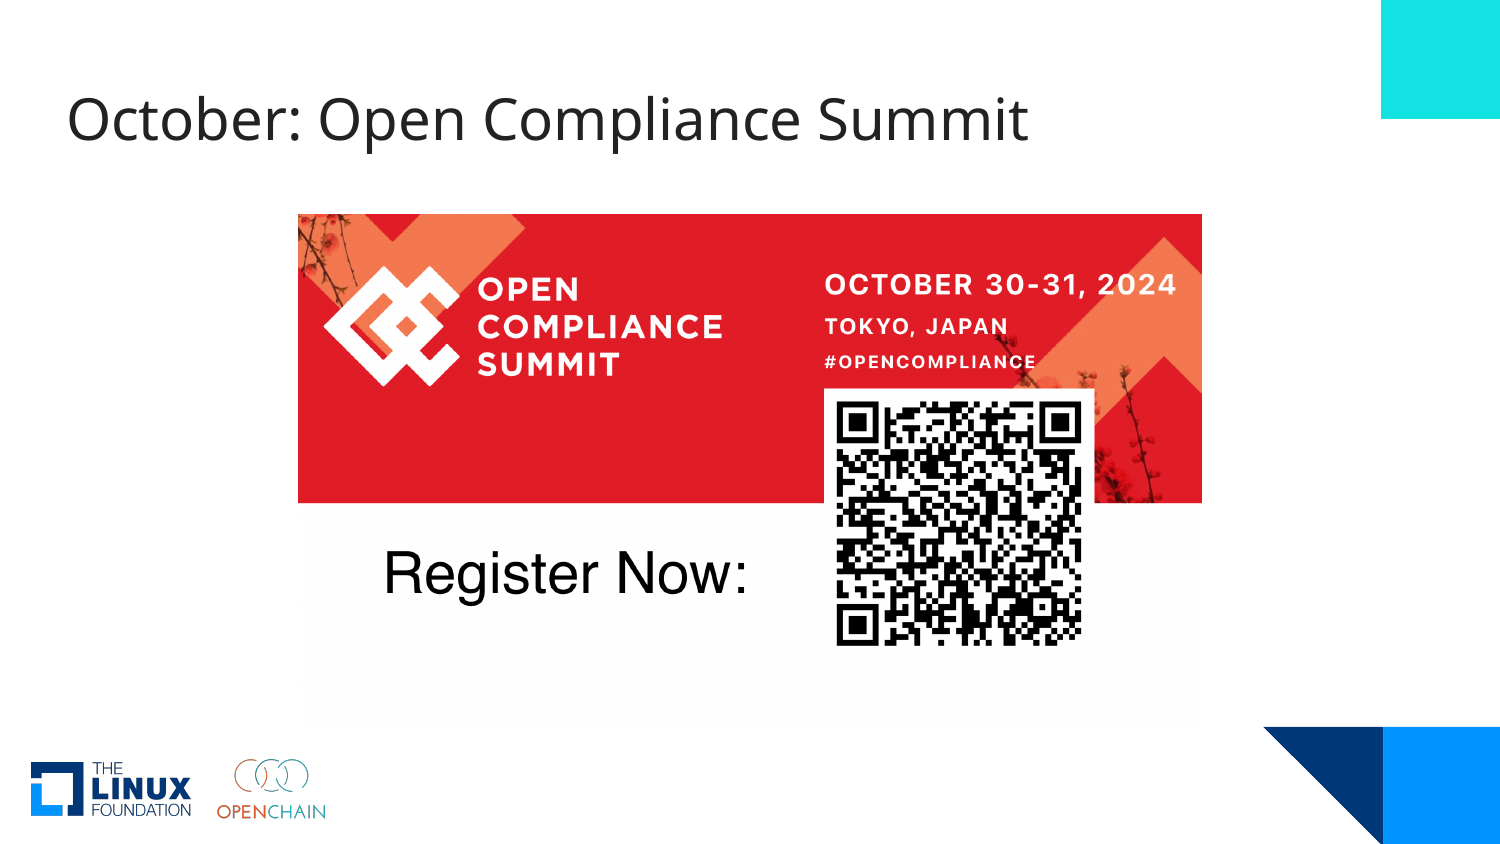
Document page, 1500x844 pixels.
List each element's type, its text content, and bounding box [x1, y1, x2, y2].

picture [297, 214, 1202, 730]
title October: Open Compliance Summit [51, 67, 1449, 167]
picture [31, 762, 191, 816]
picture [215, 757, 327, 821]
